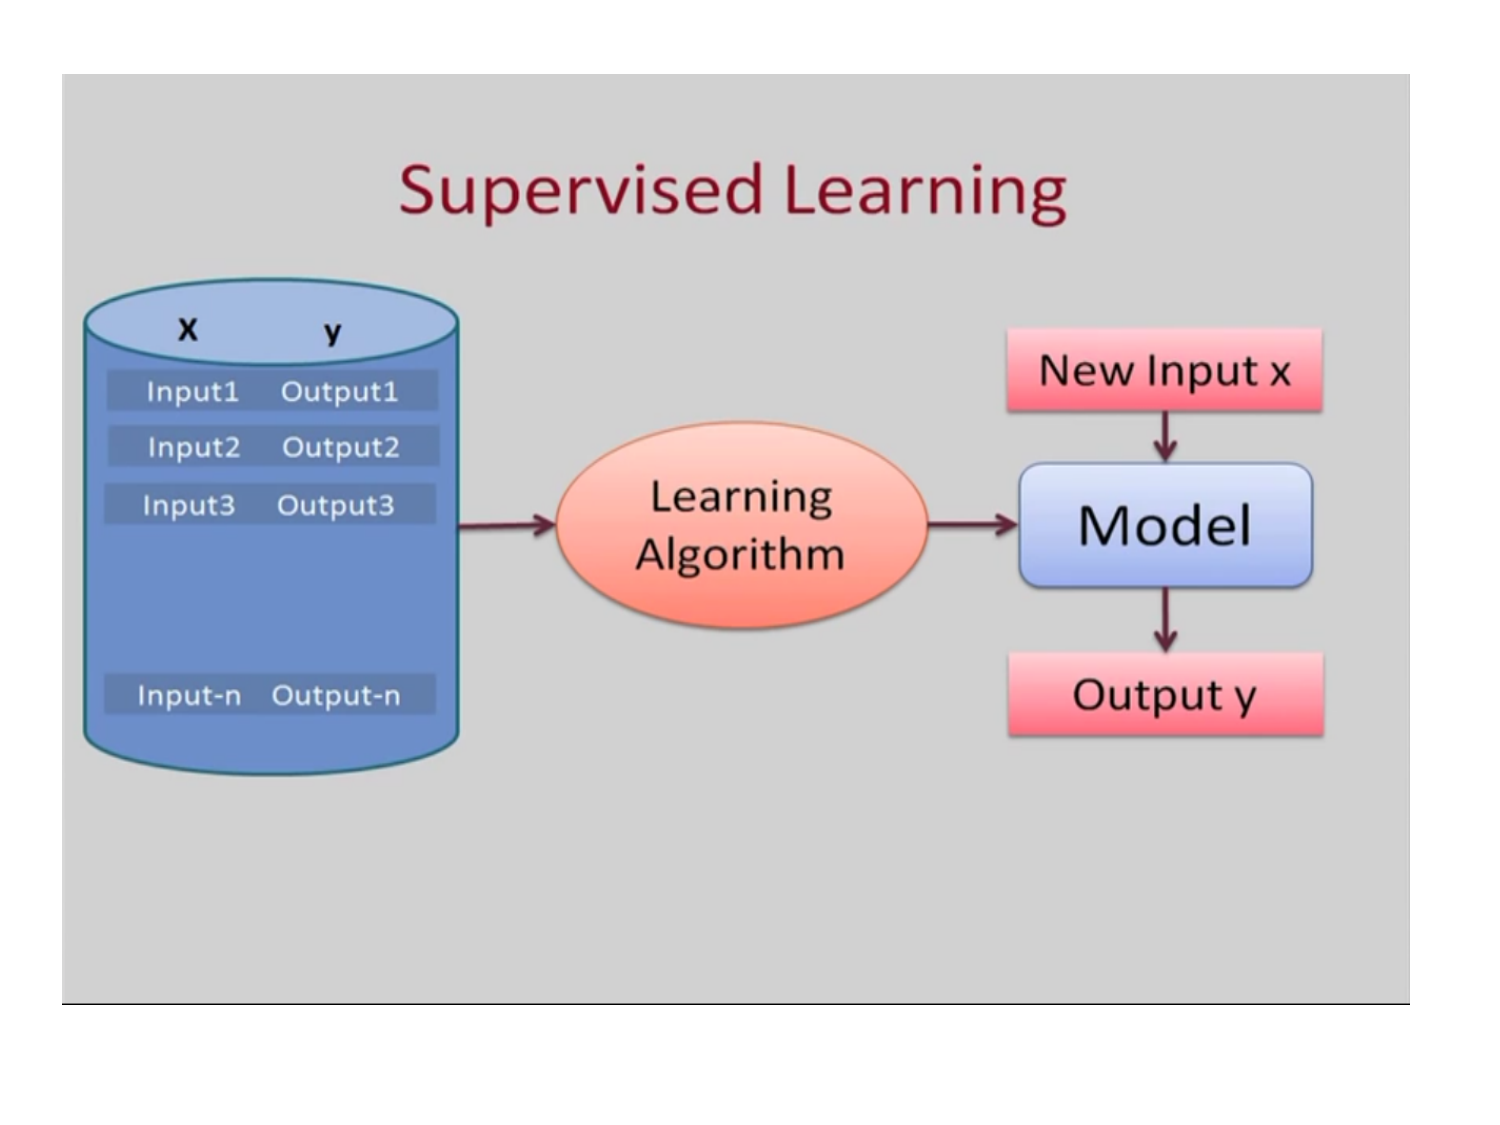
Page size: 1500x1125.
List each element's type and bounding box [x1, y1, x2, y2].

list [62, 74, 1411, 1006]
